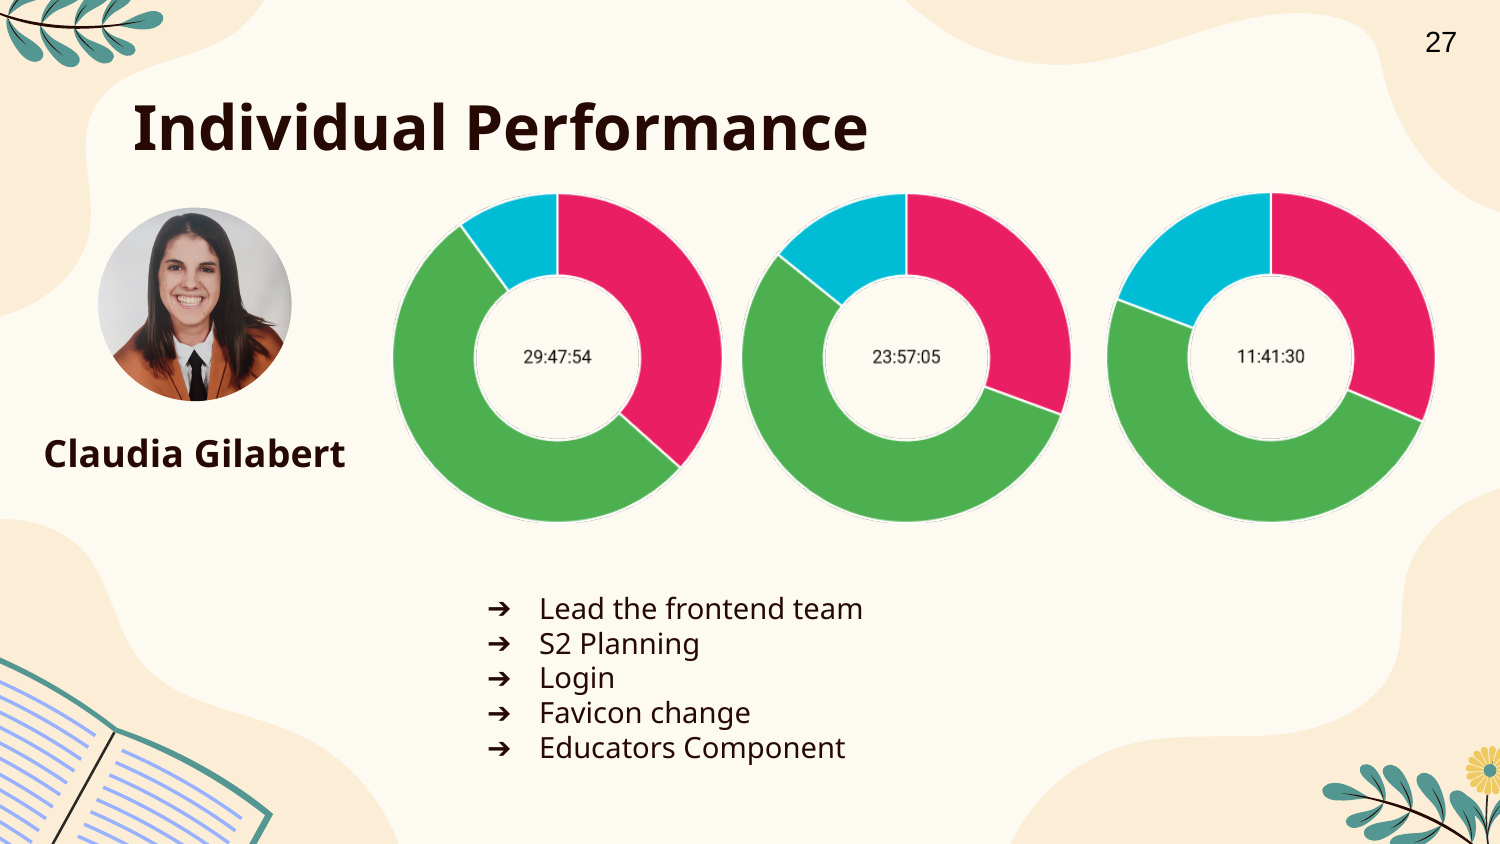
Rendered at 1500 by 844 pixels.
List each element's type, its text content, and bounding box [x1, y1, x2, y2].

subtitle Claudia Gilabert [4, 421, 386, 491]
slide_number ‹#› [1410, 8, 1500, 73]
title Individual Performance [118, 72, 1382, 167]
text_box Lead the frontend team S2 Planning Login Favicon change Educators Component [449, 574, 1051, 754]
picture [97, 207, 292, 402]
picture [740, 191, 1073, 524]
picture [1104, 191, 1437, 524]
picture [391, 191, 724, 524]
